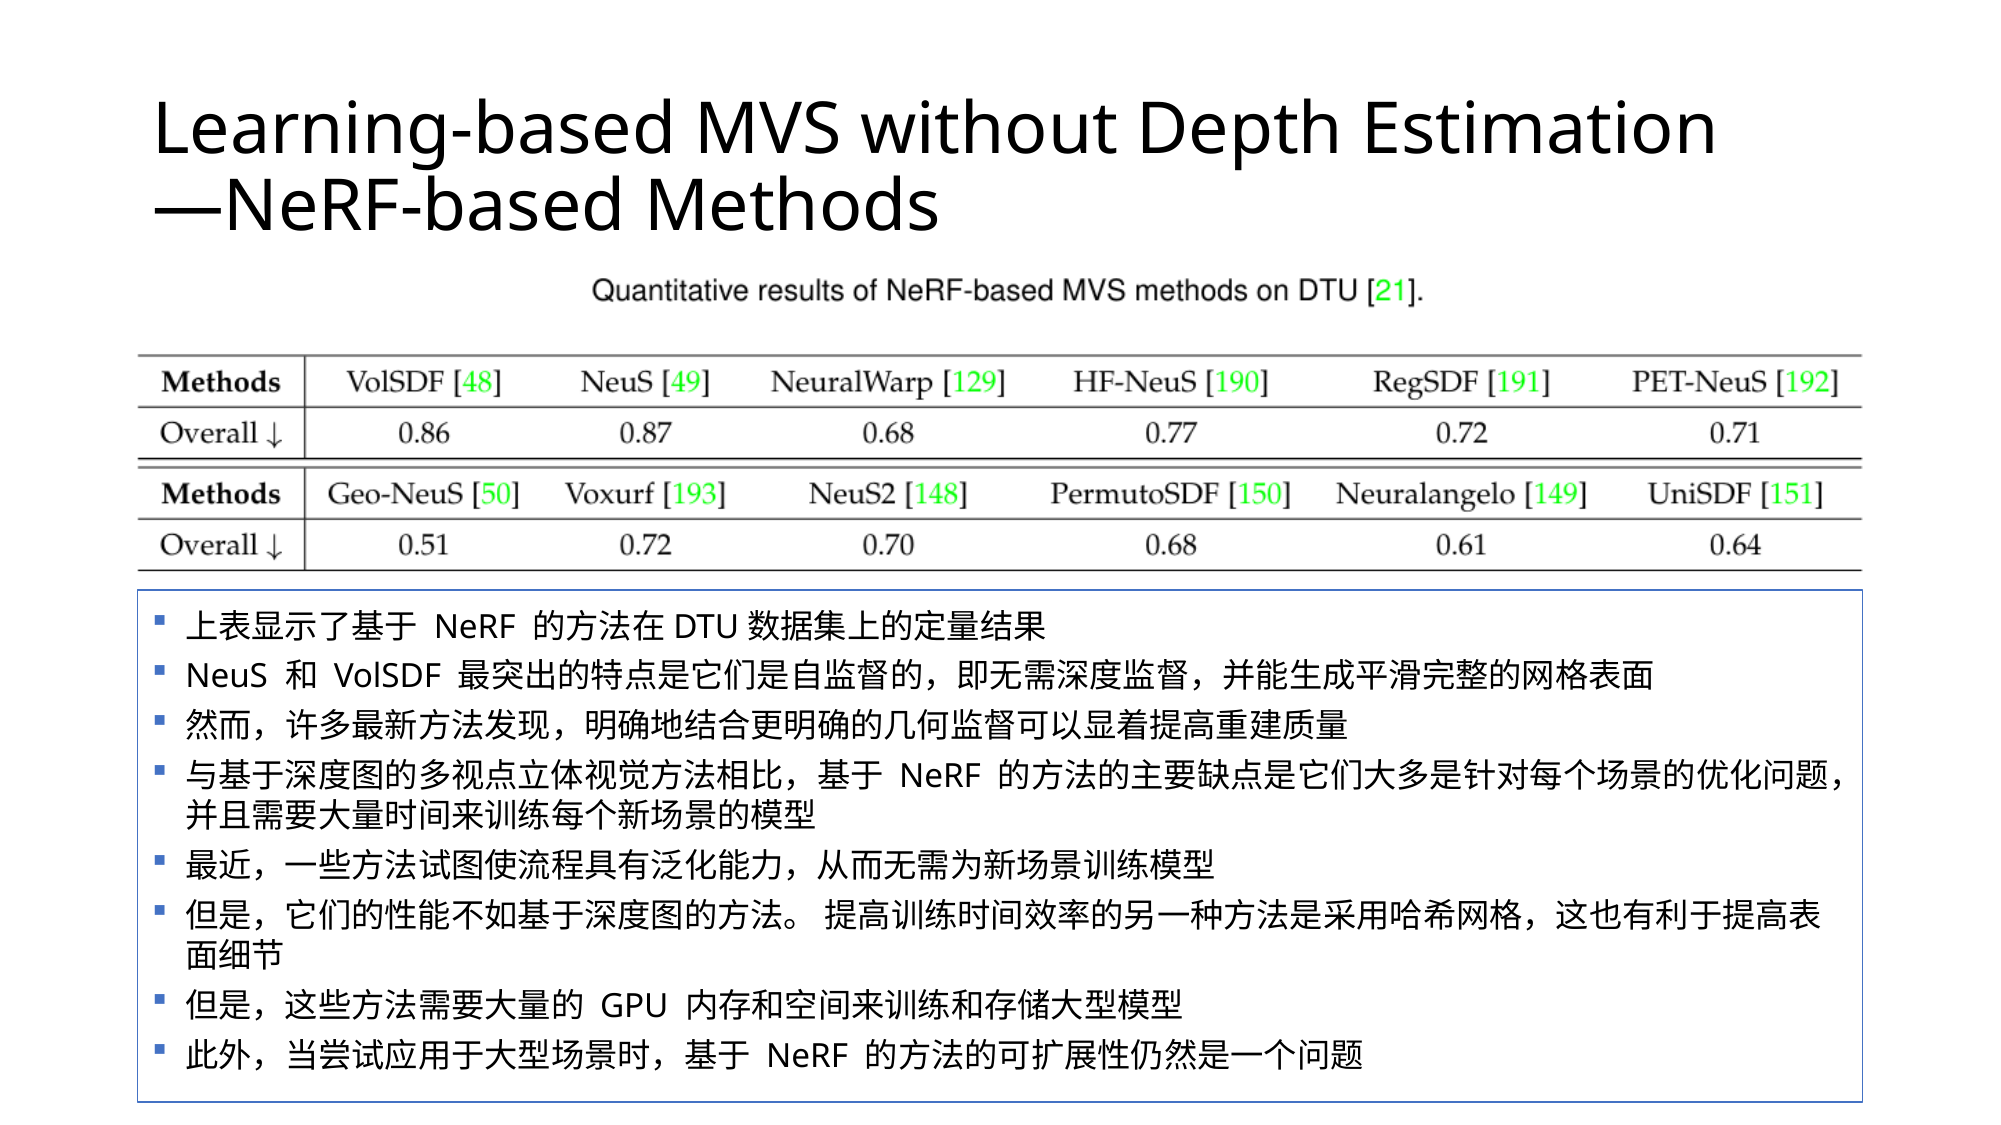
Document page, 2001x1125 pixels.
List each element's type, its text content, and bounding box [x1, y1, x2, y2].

text_box 上表显示了基于 NeRF 的方法在DTU数据集上的定量结果 NeuS 和 VolSDF 最突出的特点是它们是自监督的，即无需深度监督，并能生成平滑完整的网格表面 然而，许多最新方法发现，明确地结合更明确的几何监督可以显着提高重建质量 与基于深度图的多视点立体视觉方法相比，基于 NeRF 的方法的主要缺点是它们大多是针对每个场景的优化问题，并且需要大量时间来训练每个新场景的模型 最近，一些方法试图使流程具有泛化能力，从而无需为新场景训练模型 但是，它们的性能不如基于深度图的方法。 提高训练时间效率的另一种方法是采用哈希网格，这也有利于提高表面细节 但是，这些方法需要大量的 GPU 内存和空间来训练和存储大型模型 此外，当尝试应用于大型场景时，基于 NeRF 的方法的可扩展性仍然是一个问题 [137, 590, 1863, 1103]
picture [137, 277, 1863, 574]
title Learning-based MVS without Depth Estimation —NeRF-based Methods [137, 59, 1863, 277]
